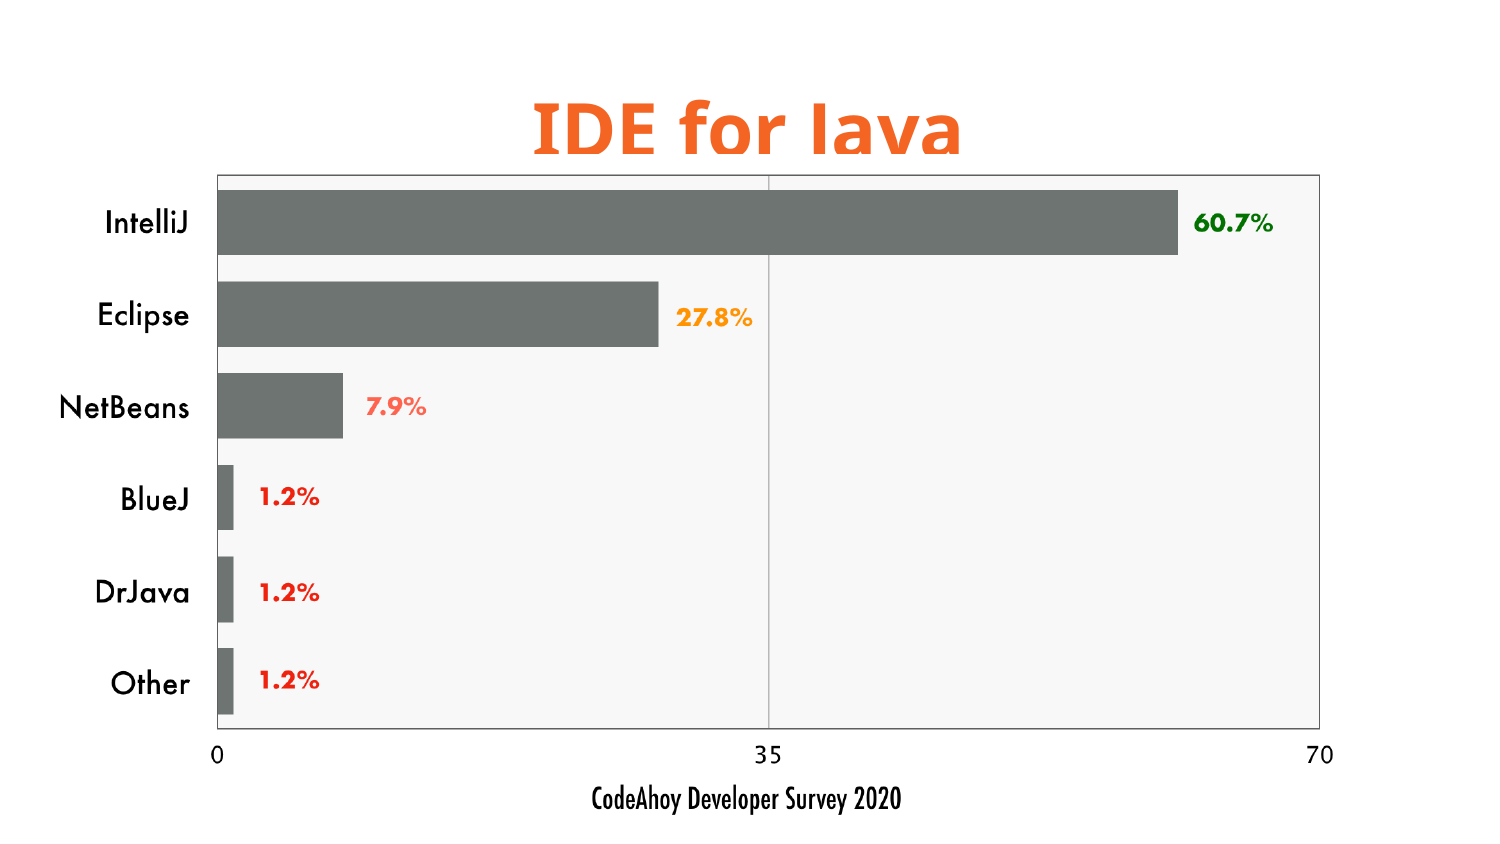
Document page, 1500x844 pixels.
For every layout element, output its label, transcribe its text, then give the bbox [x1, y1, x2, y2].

picture [52, 154, 1385, 821]
title IDE for Java [49, 67, 1448, 173]
